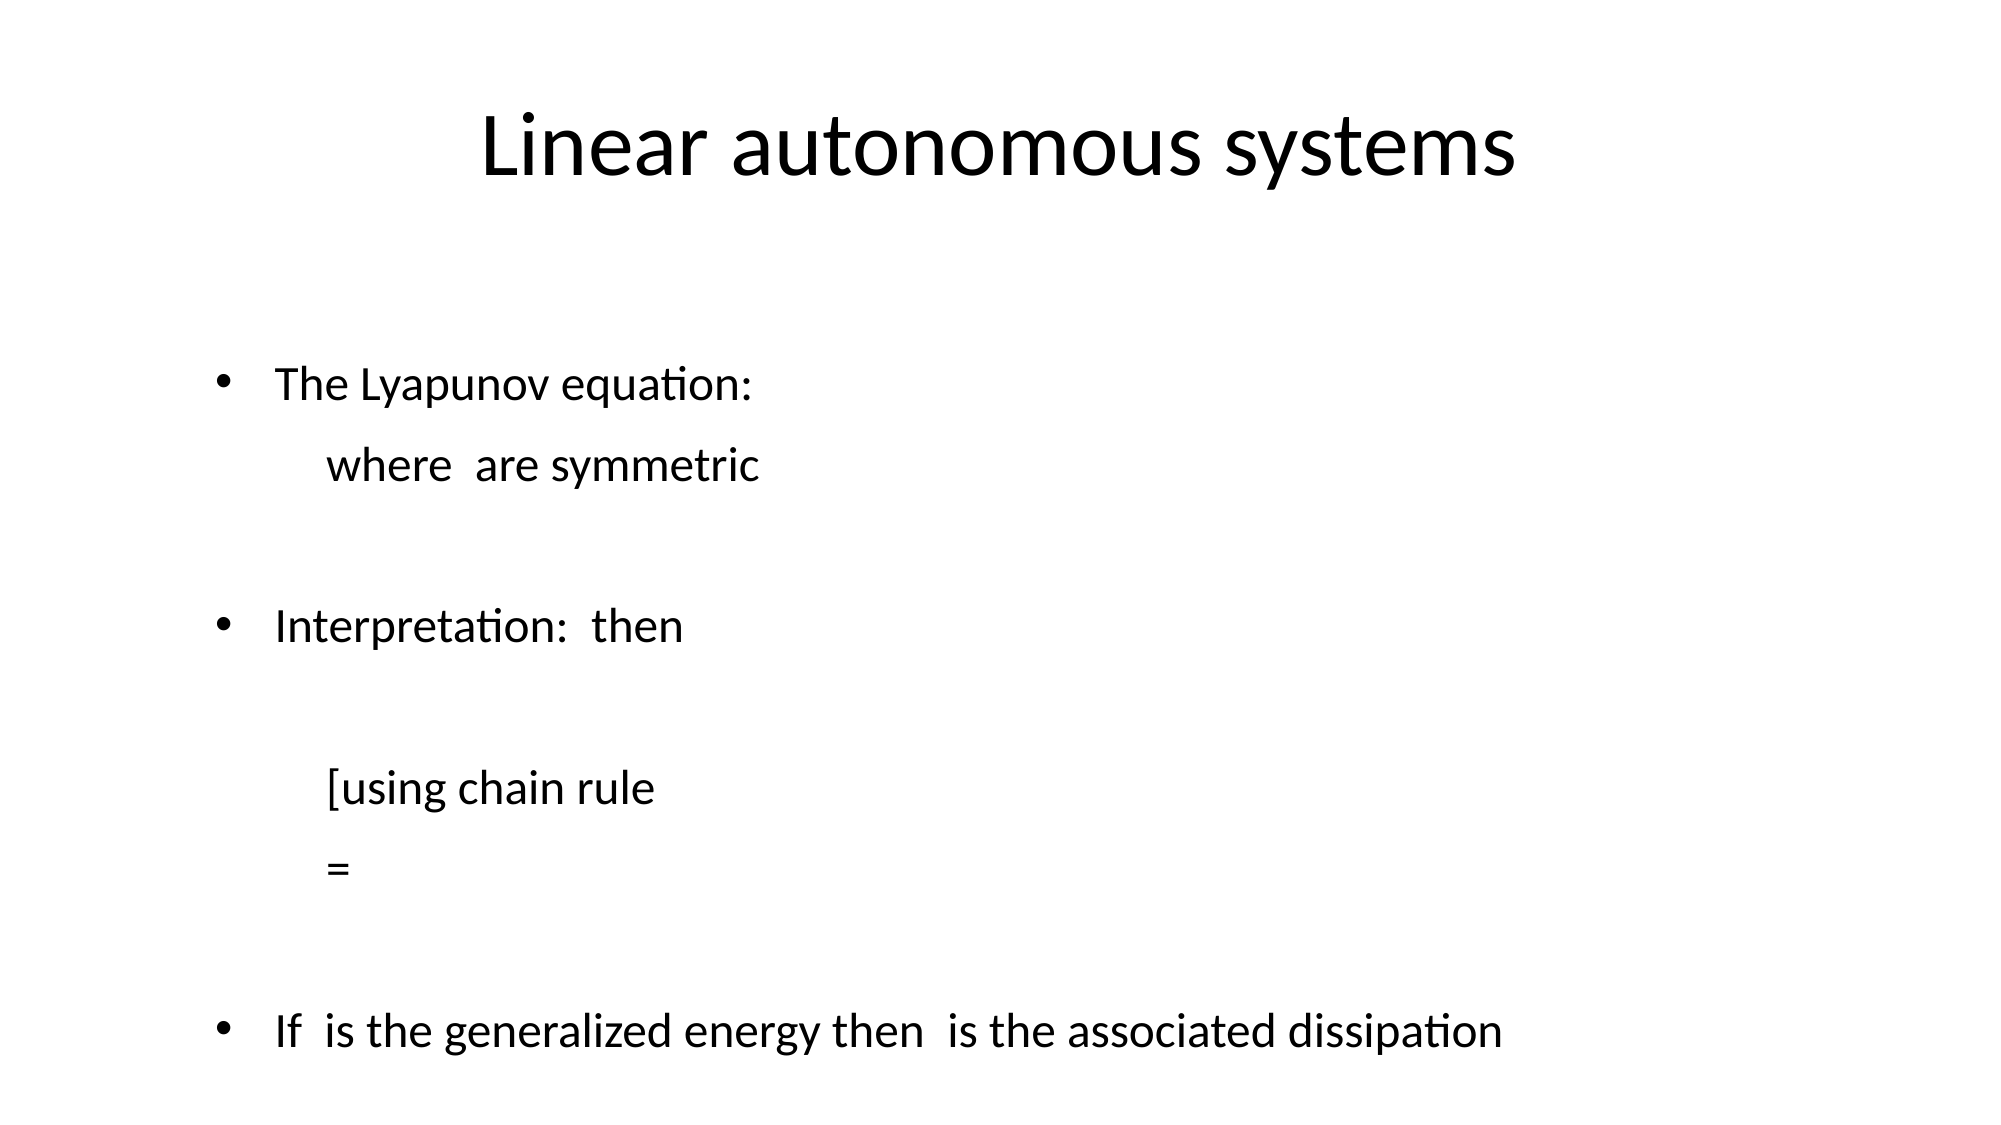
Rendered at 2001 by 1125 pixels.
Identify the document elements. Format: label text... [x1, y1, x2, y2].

title Linear autonomous systems [99, 45, 1900, 233]
